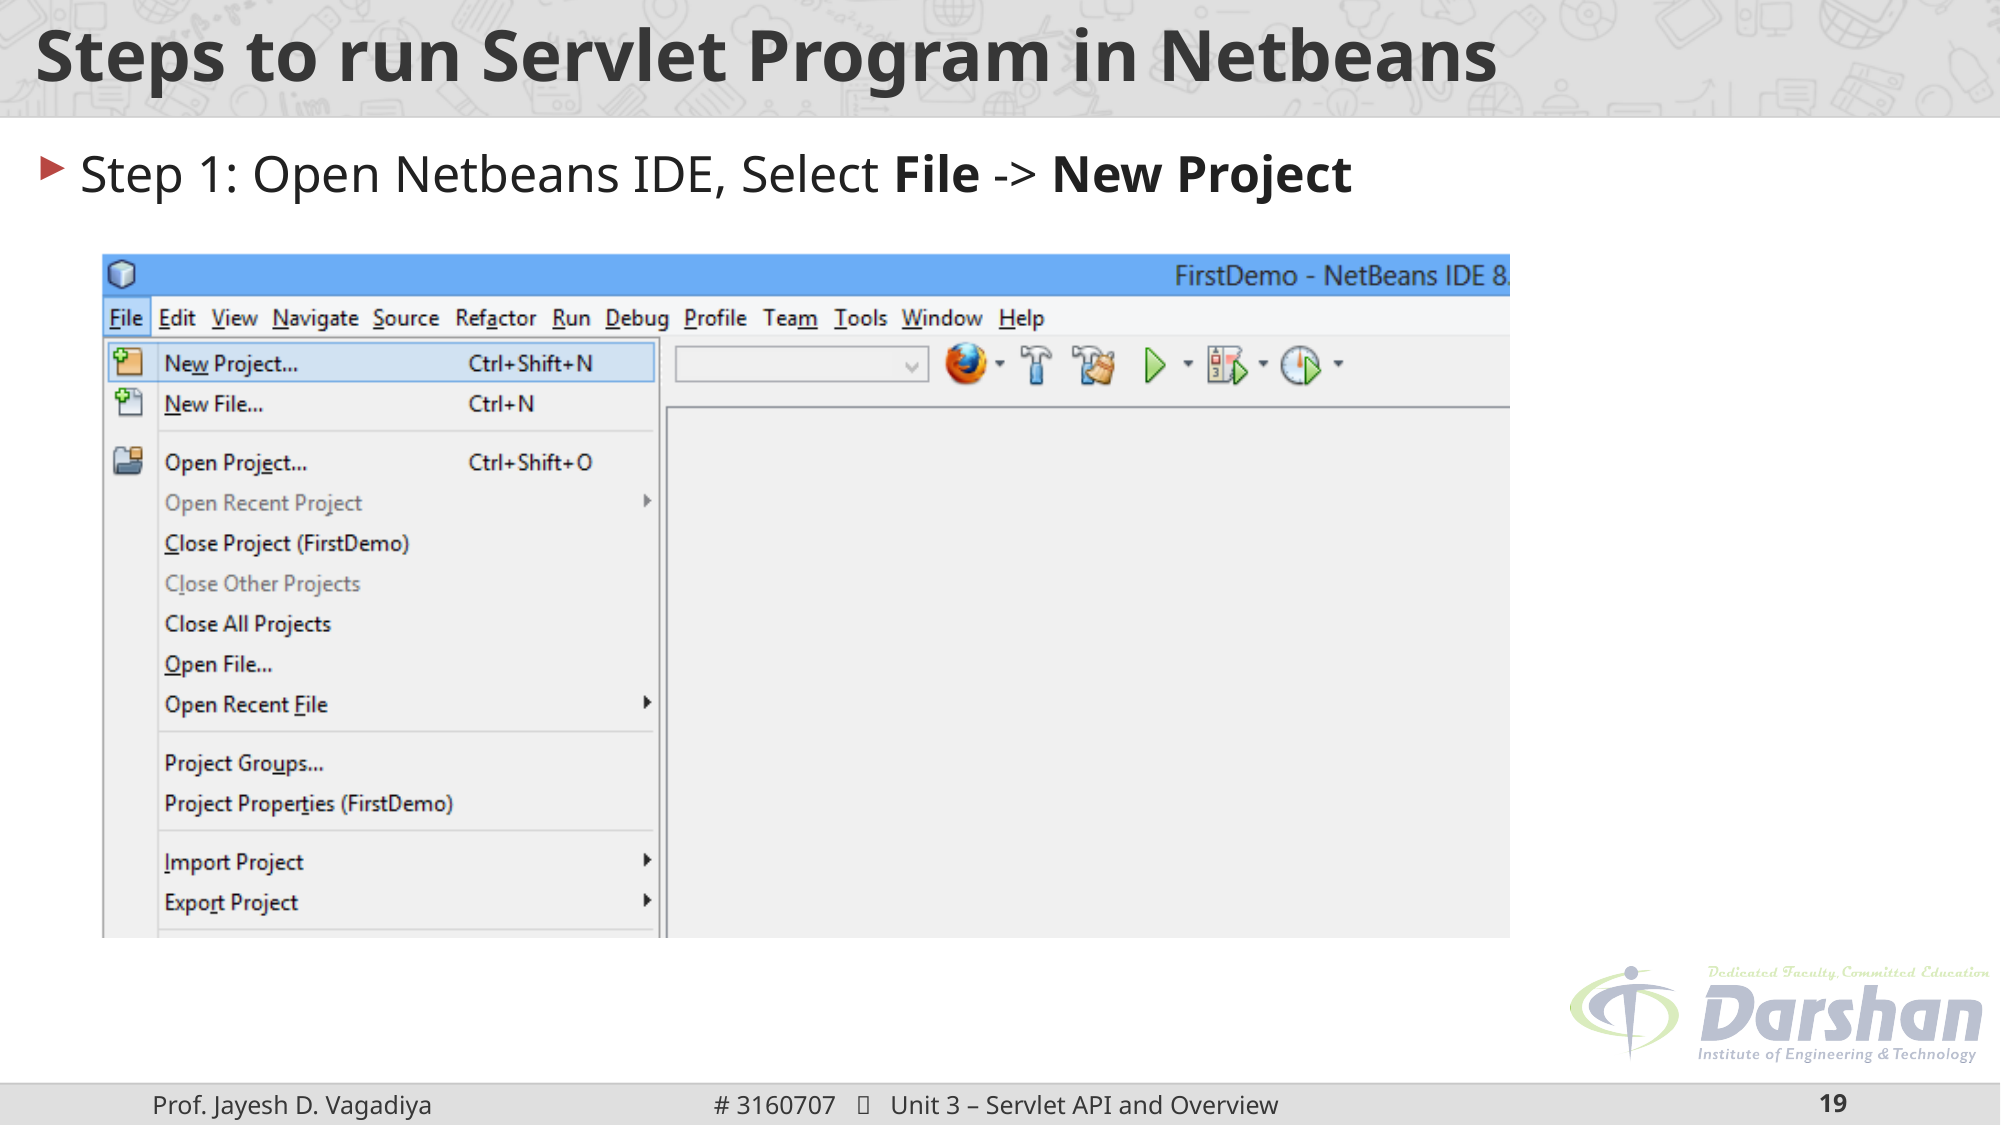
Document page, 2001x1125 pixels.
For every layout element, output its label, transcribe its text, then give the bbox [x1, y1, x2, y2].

title Steps to run Servlet Program in Netbeans [0, 0, 2000, 117]
picture [99, 249, 1510, 938]
text_box 1 2 3 4 5 6 7 8 9 10 11 12 13 14 15 16 17 18 19 20 21 22 23 [1570, 966, 1990, 1063]
list Step 1: Open Netbeans IDE, Select File -> New Project [21, 141, 1979, 1059]
